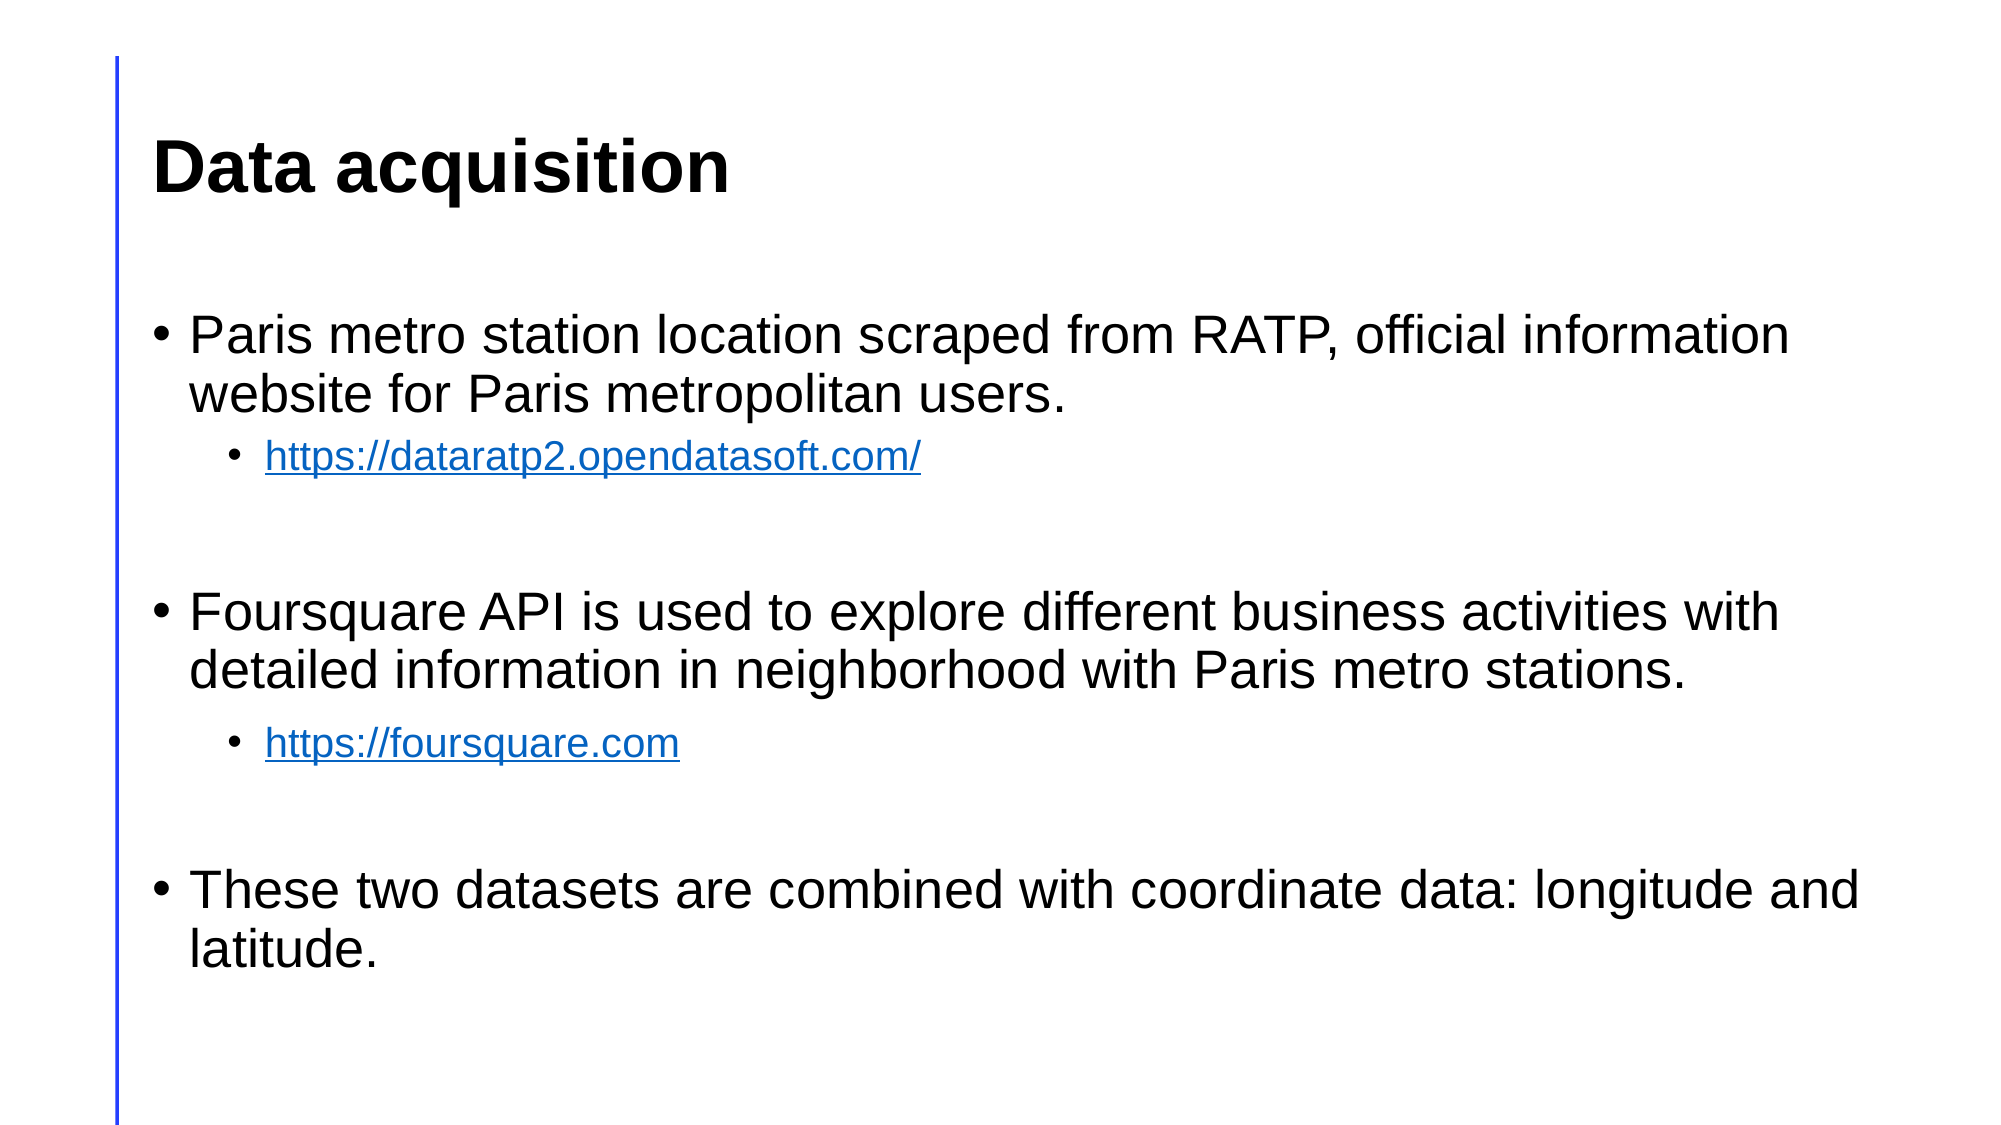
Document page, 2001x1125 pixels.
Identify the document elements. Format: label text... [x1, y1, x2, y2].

title Data acquisition [137, 59, 1863, 278]
list Paris metro station location scraped from RATP, official information website for Paris metropolitan users. https://dataratp2.opendatasoft.com/ Foursquare API is used to explore different business activities with detailed information in neighborhood with Paris metro stations. https://foursquare.com These two datasets are combined with coordinate data: longitude and latitude. [137, 299, 1954, 1014]
